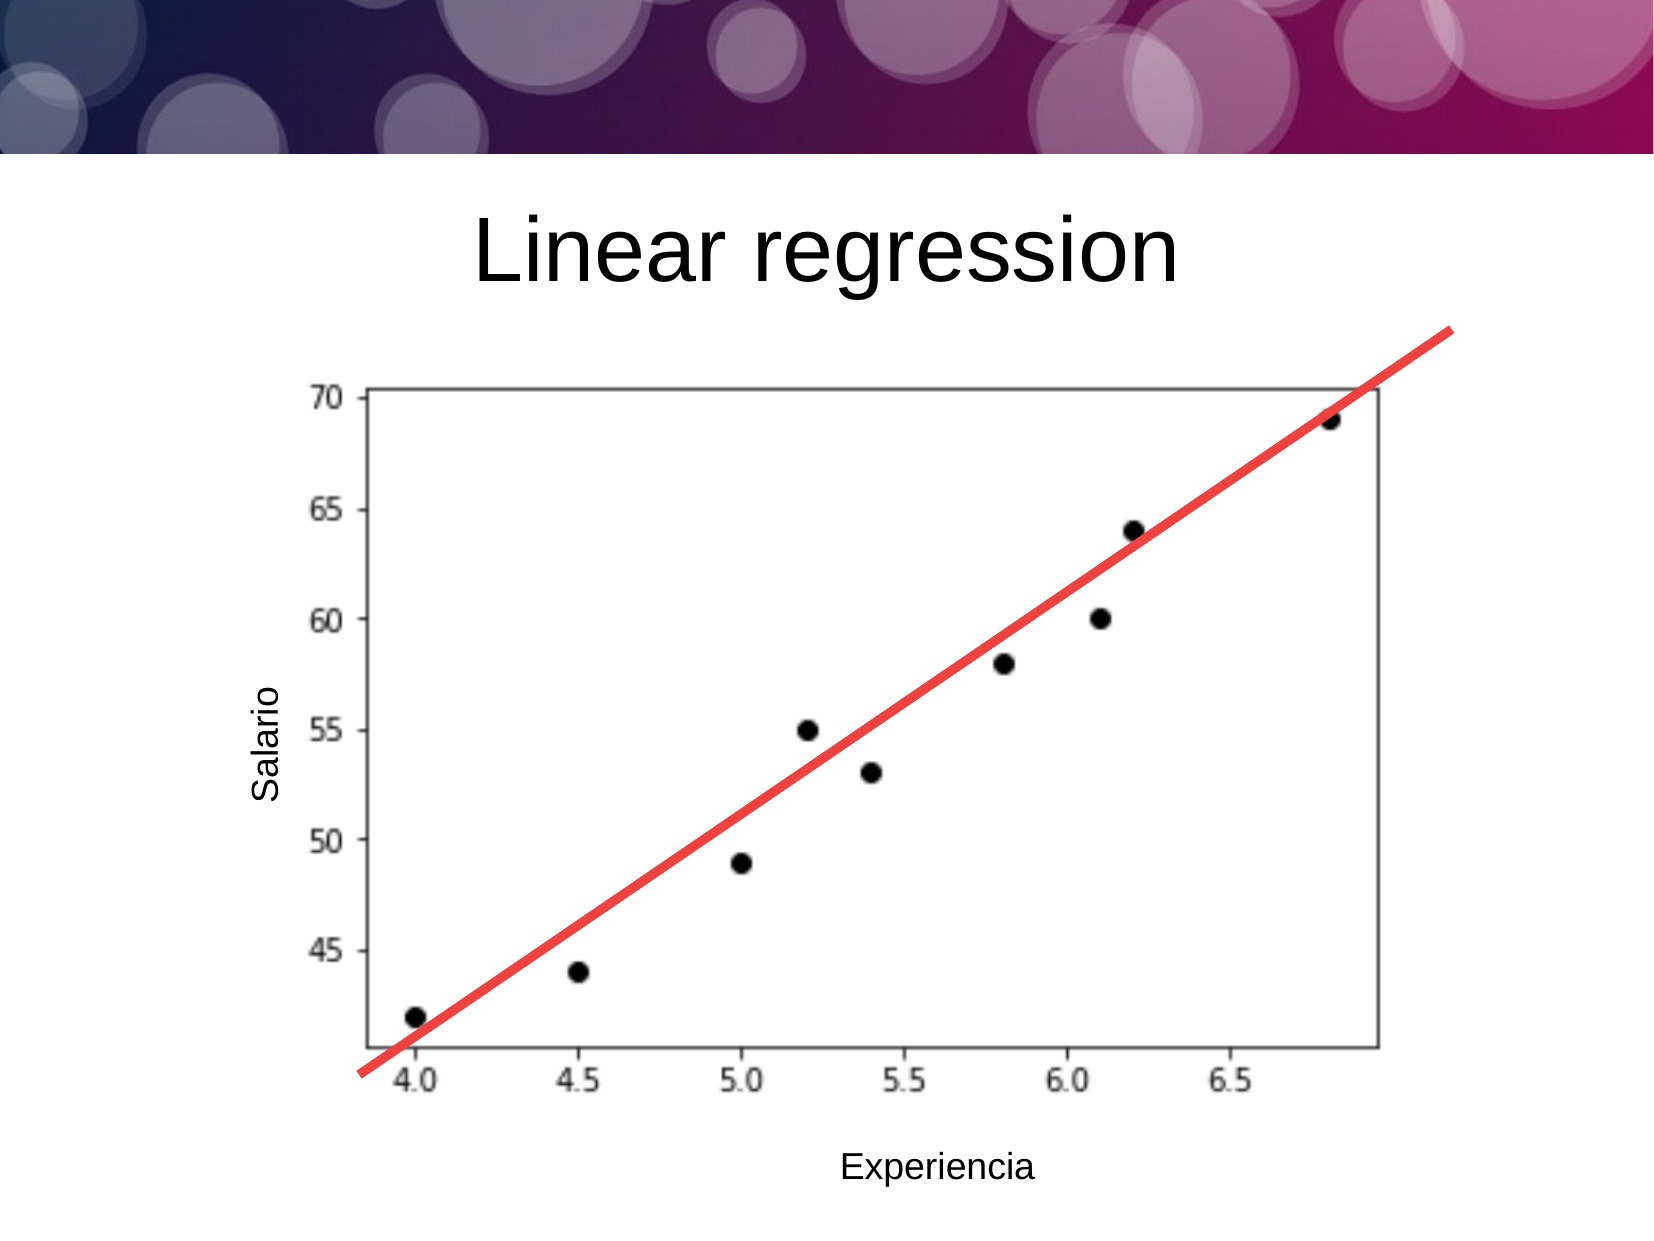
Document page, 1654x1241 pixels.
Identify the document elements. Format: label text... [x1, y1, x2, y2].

text_box Salario [232, 672, 283, 818]
picture [299, 330, 1426, 1104]
text_box Experiencia [824, 1134, 1050, 1185]
picture [0, 0, 1654, 154]
text_box Linear regression [82, 159, 1571, 331]
